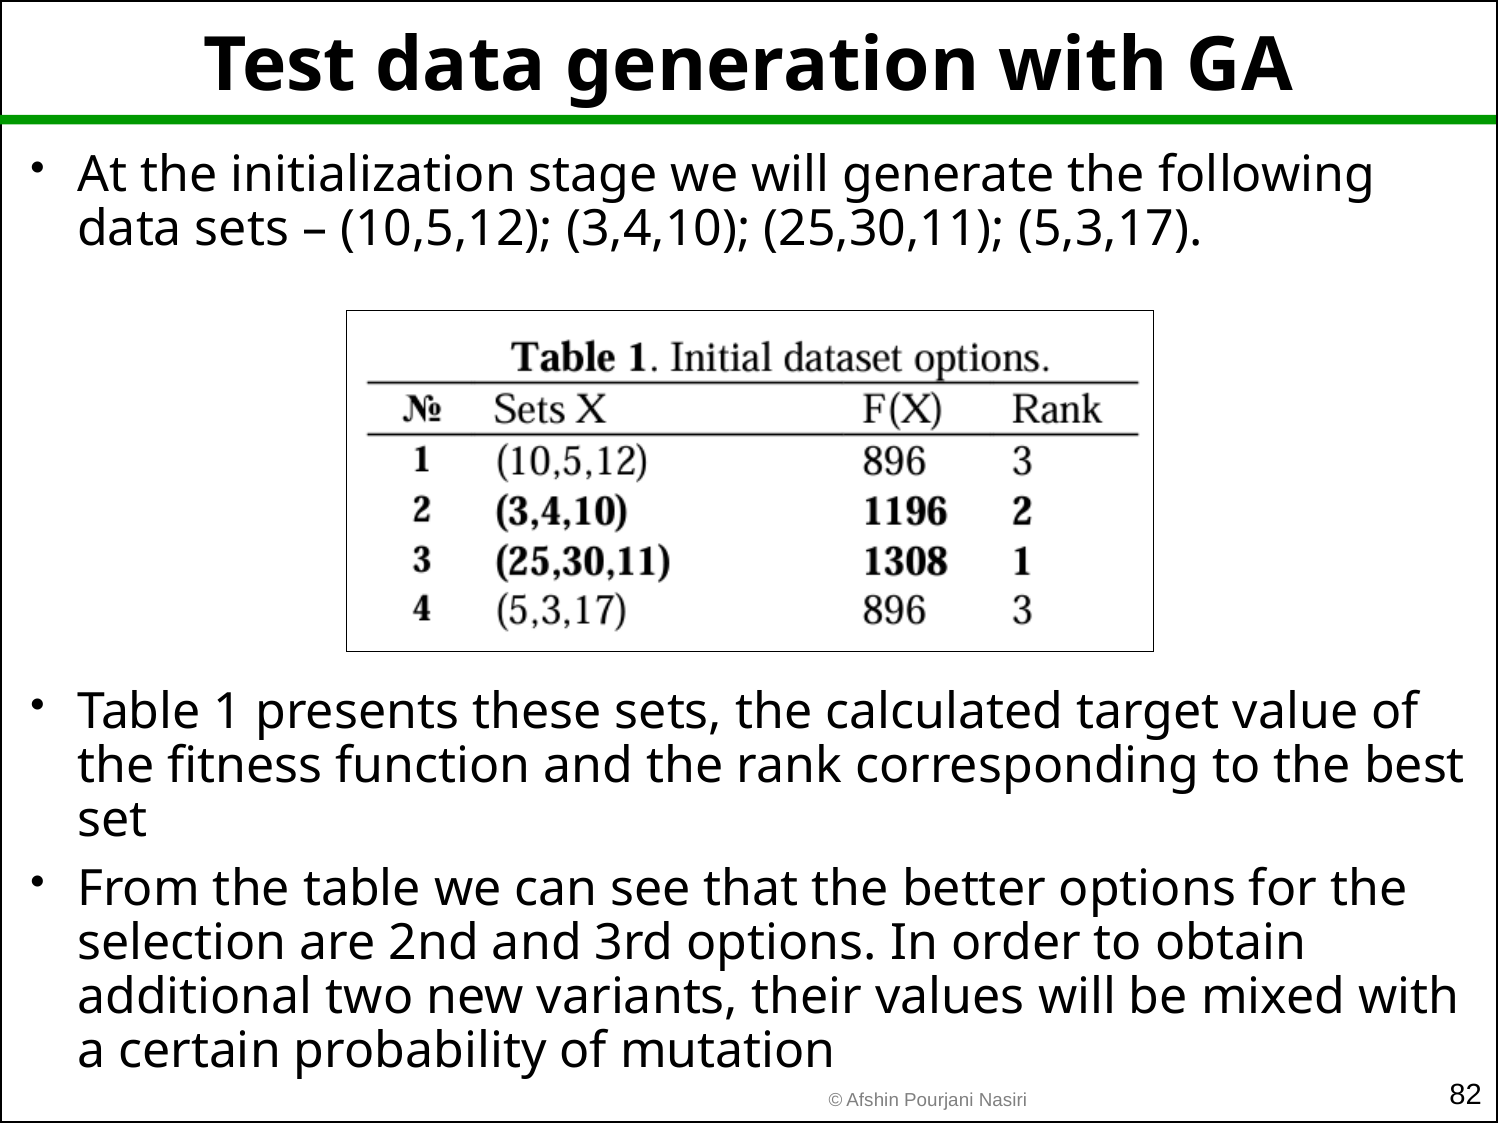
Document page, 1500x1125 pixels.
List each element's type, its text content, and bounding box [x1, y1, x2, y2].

title Test data generation with GA [14, 7, 1483, 125]
list At the initialization stage we will generate the following data sets – (10,5,12); (3,4,10); (25,30,11); (5,3,17). Table 1 presents these sets, the calculated target value of the fitness function and the rank corresponding to the best set From the table we can see that the better options for the selection are 2nd and 3rd options. In order to obtain additional two new variants, their values will be mixed with a certain probability of mutation [15, 141, 1485, 1074]
footer © Afshin Pourjani Nasiri [690, 1078, 1166, 1118]
picture [345, 310, 1155, 652]
slide_number 82 [1184, 1077, 1498, 1118]
